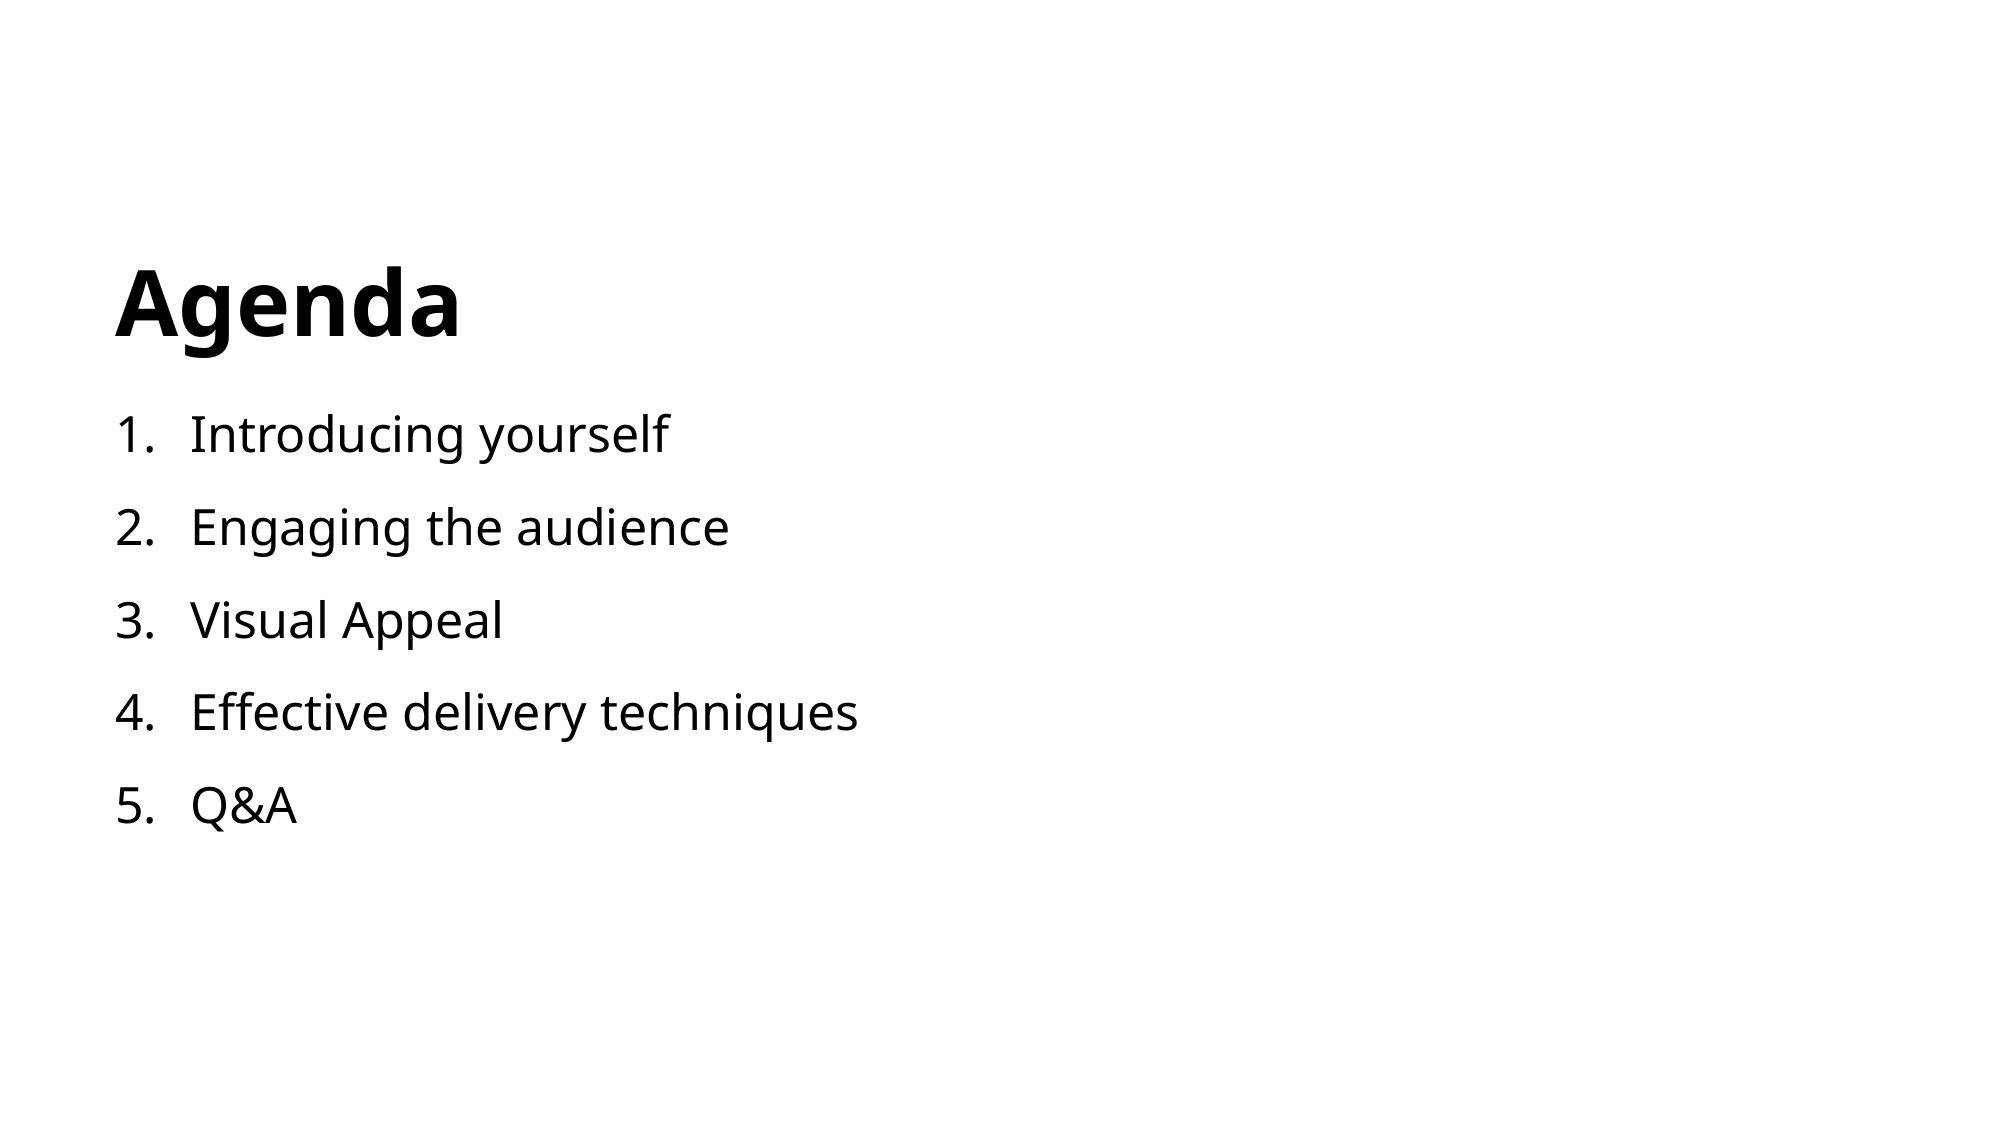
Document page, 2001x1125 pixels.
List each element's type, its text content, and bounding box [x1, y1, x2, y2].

list Introducing yourself Engaging the audience Visual Appeal Effective delivery techniques Q&A [100, 382, 1490, 989]
title Agenda [100, 108, 1490, 364]
